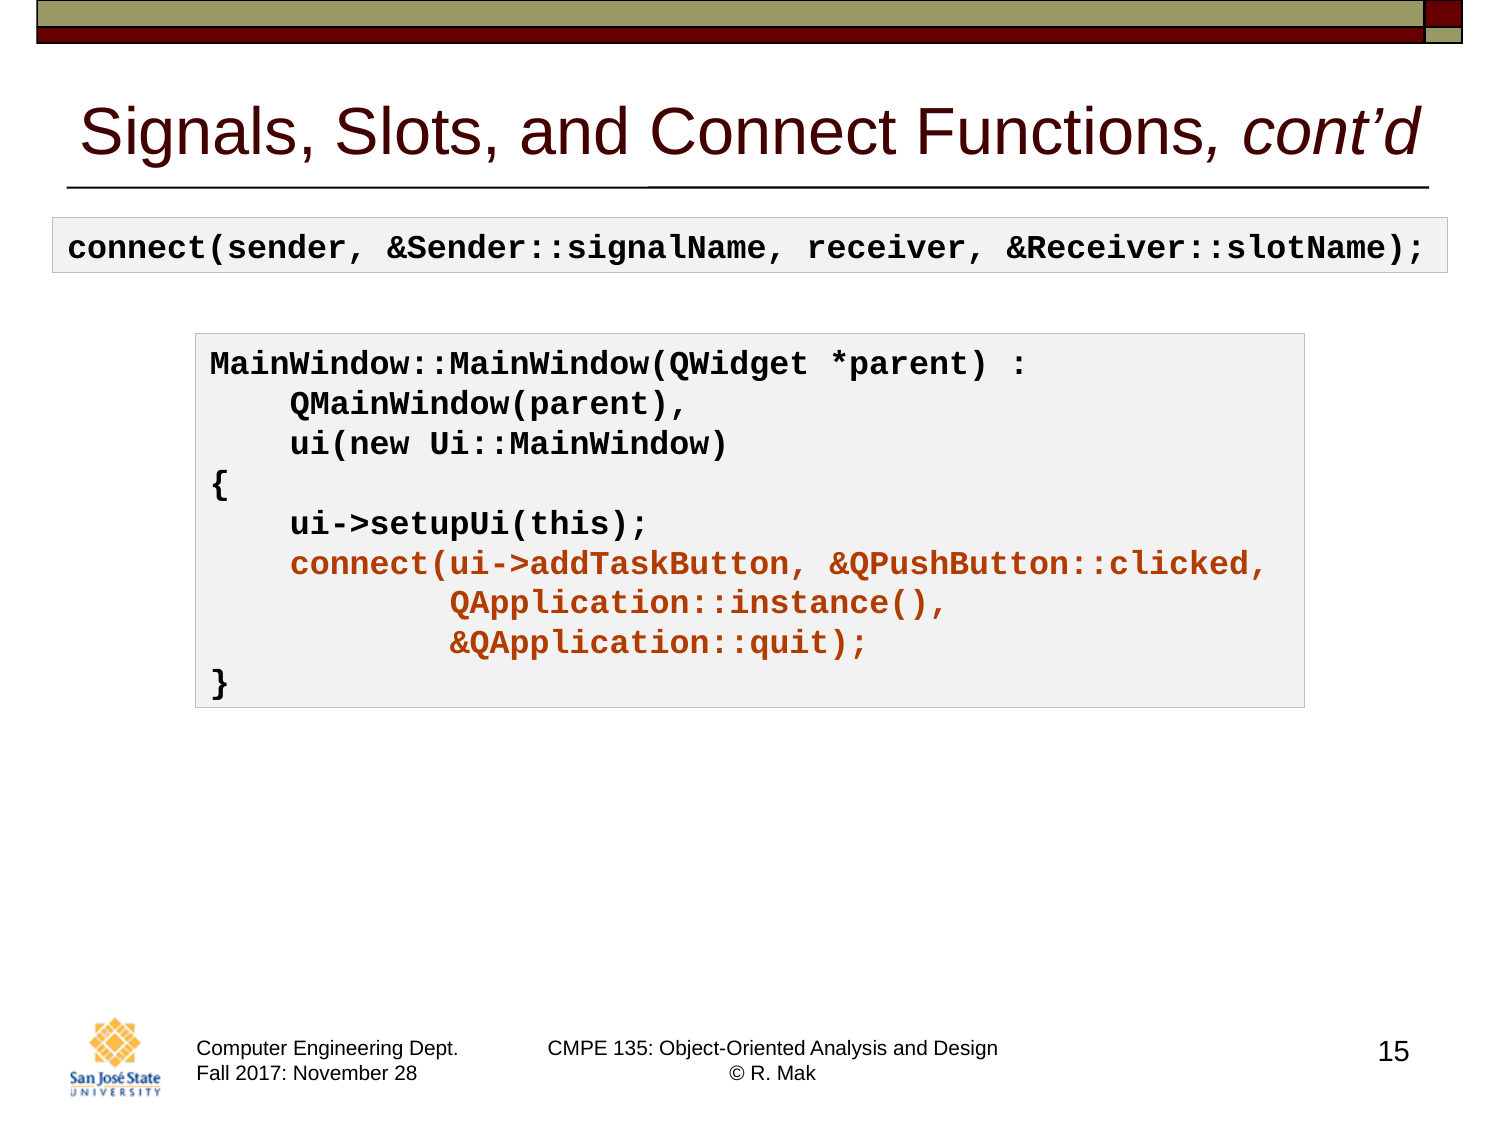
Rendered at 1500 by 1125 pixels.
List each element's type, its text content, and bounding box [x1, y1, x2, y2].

text_box connect(sender, &Sender::signalName, receiver, &Receiver::slotName); [52, 217, 1448, 273]
title Signals, Slots, and Connect Functions, cont’d [60, 67, 1440, 175]
picture [60, 1012, 166, 1112]
slide_number 15 [1335, 1025, 1425, 1100]
text_box MainWindow::MainWindow(QWidget *parent) : QMainWindow(parent), ui(new Ui::MainWindow) { ui->setupUi(this); connect(ui->addTaskButton, &QPushButton::clicked, QApplication::instance(), &QApplication::quit); } [195, 333, 1305, 708]
